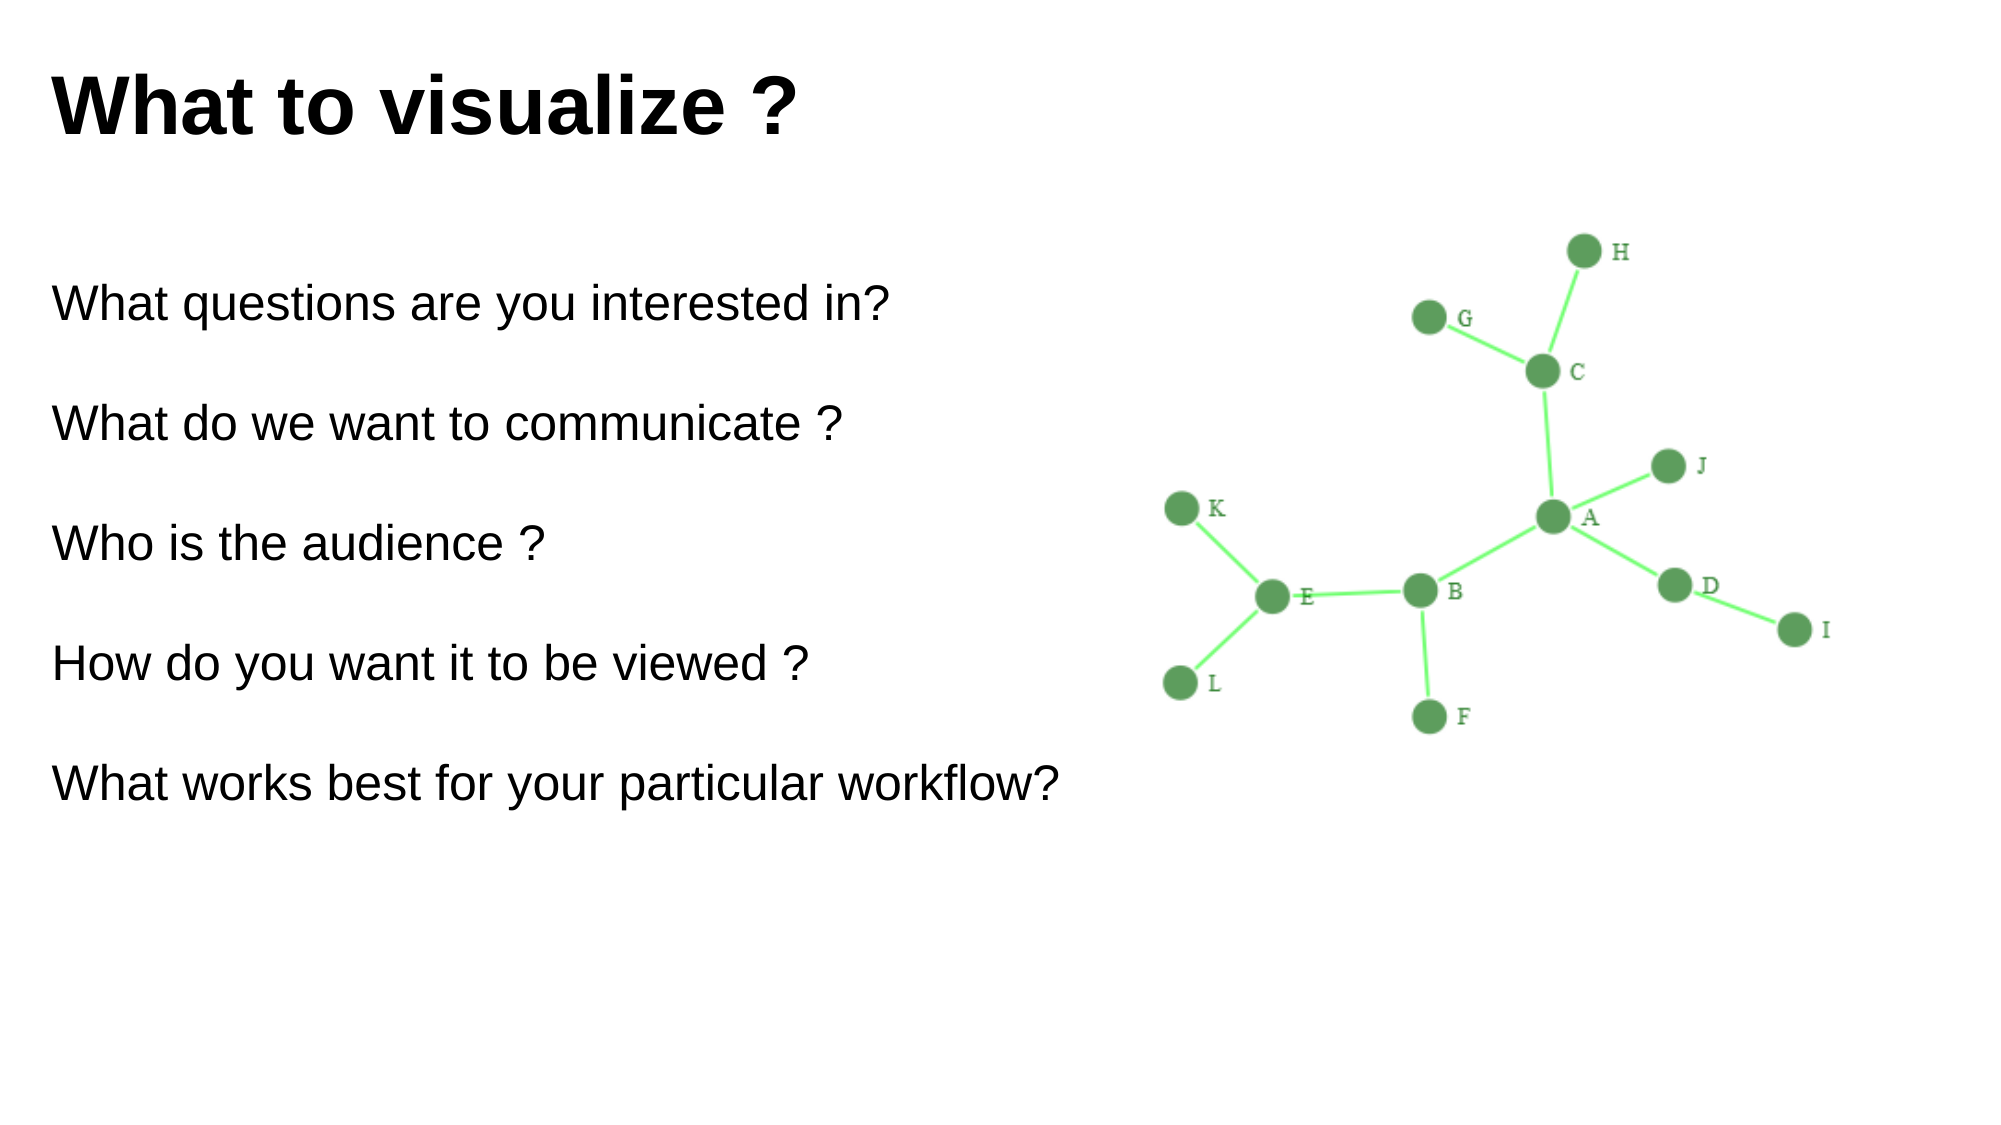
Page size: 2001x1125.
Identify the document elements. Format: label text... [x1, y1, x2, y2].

picture [804, 43, 2000, 994]
text_box What to visualize ? What questions are you interested in? What do we want to communicate ? Who is the audience ? How do you want it to be viewed ? What works best for your particular workflow? [36, 43, 802, 999]
